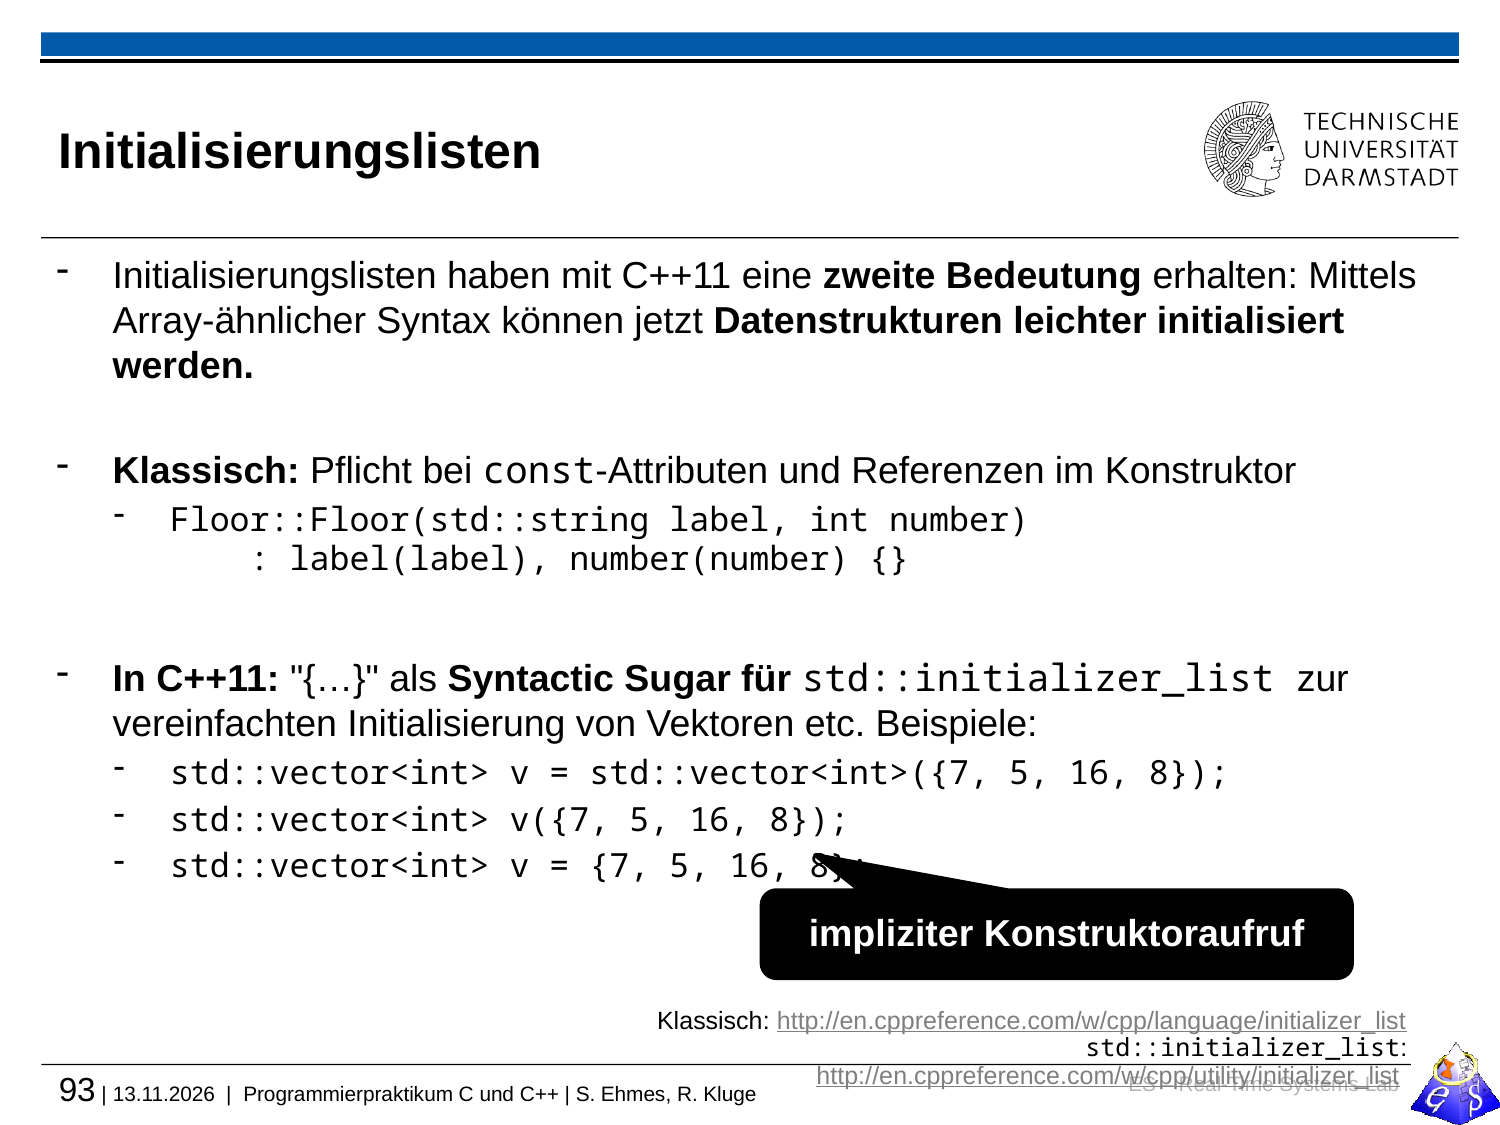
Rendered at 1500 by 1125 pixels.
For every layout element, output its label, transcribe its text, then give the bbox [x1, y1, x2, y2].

list Initialisierungslisten haben mit C++11 eine zweite Bedeutung erhalten: Mittels Array-ähnlicher Syntax können jetzt Datenstrukturen leichter initialisiert werden. Klassisch: Pflicht bei const-Attributen und Referenzen im Konstruktor Floor::Floor(std::string label, int number) : label(label), number(number) {} In C++11: "{…}" als Syntactic Sugar für std::initializer_list zur vereinfachten Initialisierung von Vektoren etc. Beispiele: std::vector<int> v = std::vector<int>({7, 5, 16, 8}); std::vector<int> v({7, 5, 16, 8}); std::vector<int> v = {7, 5, 16, 8}; [41, 243, 1459, 953]
picture [1411, 1041, 1500, 1125]
picture [1187, 84, 1483, 214]
title Initialisierungslisten [58, 80, 1187, 218]
text_box Klassisch: http://en.cppreference.com/w/cpp/language/initializer_list std::initializer_list: http://en.cppreference.com/w/cpp/utility/initializer_list [490, 999, 1430, 1098]
text_box impliziter Konstruktoraufruf [759, 852, 1354, 981]
